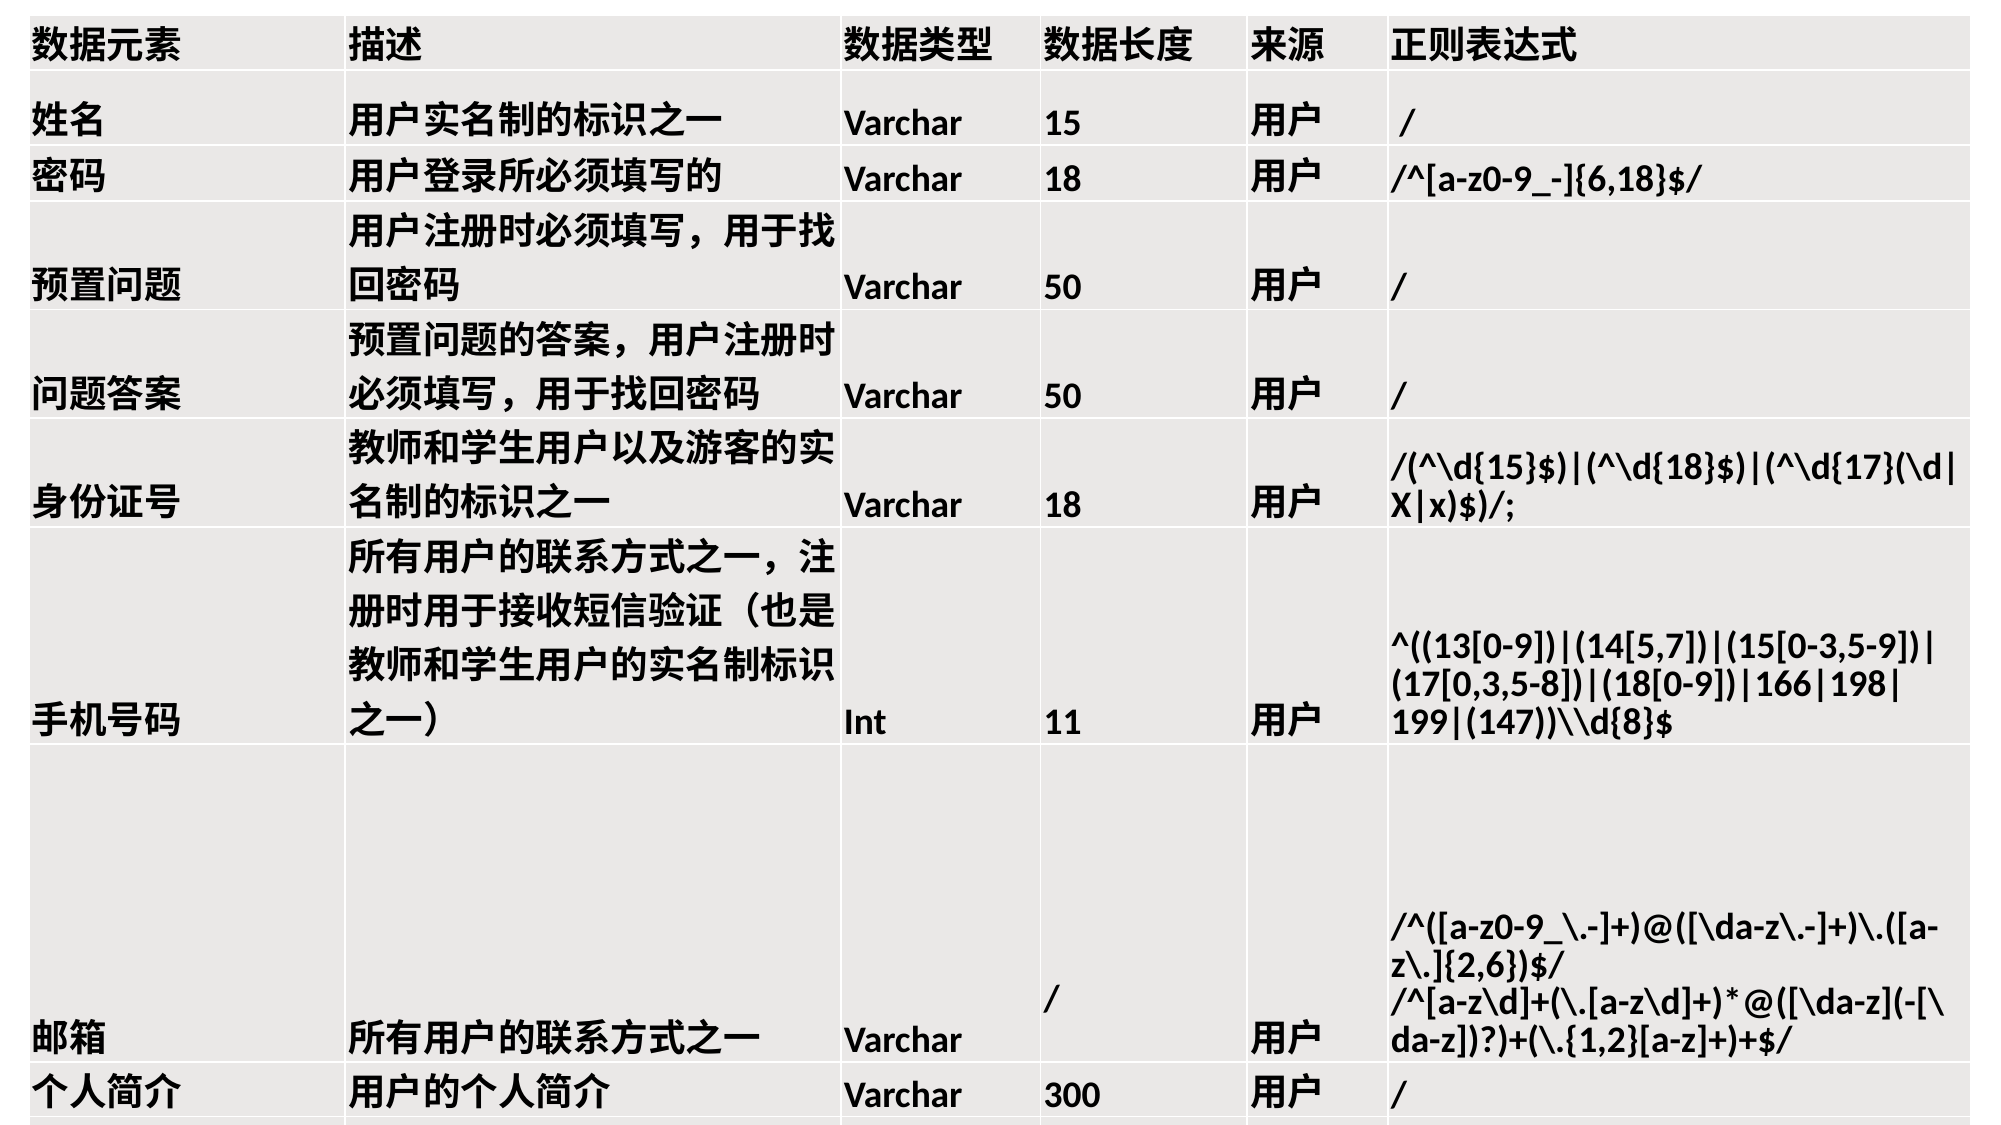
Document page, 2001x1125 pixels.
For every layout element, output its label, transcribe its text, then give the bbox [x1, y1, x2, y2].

table_header 数据元素 [30, 16, 344, 69]
table_cell 用户 [1248, 146, 1387, 200]
table_cell Varchar [842, 202, 1040, 309]
table_cell / [1389, 310, 1970, 417]
table_cell 用户注册时必须填写，用于找回密码 [346, 202, 840, 309]
table_cell 账号 [30, 1117, 344, 1125]
table_cell 预置问题的答案，用户注册时必须填写，用于找回密码 [346, 310, 840, 417]
table_header 正则表达式 [1389, 16, 1970, 69]
table_cell 密码 [30, 146, 344, 200]
table_cell / [1041, 745, 1246, 1061]
table_header 描述 [346, 16, 840, 69]
table_cell 用户登录所必须填写的 [346, 146, 840, 200]
table_cell /^[a-z0-9_-]{3,16}$/ [1389, 1117, 1970, 1125]
table_cell /(^\d{15}$)|(^\d{18}$)|(^\d{17}(\d|X|x)$)/; [1389, 419, 1970, 526]
table_cell 邮箱 [30, 745, 344, 1061]
table_cell 用户 [1248, 528, 1387, 743]
table_cell / [1389, 1063, 1970, 1116]
table_cell 18 [1041, 419, 1246, 526]
table_cell 用户 [1248, 1063, 1387, 1116]
table_cell Varchar [842, 1117, 1040, 1125]
table_cell 所有用户的联系方式之一 [346, 745, 840, 1061]
table_cell 用户 [1248, 419, 1387, 526]
table_cell Varchar [842, 745, 1040, 1061]
table_cell ^((13[0-9])|(14[5,7])|(15[0-3,5-9])|(17[0,3,5-8])|(18[0-9])|166|198|199|(147))\\d{8}$ [1389, 528, 1970, 743]
table_cell 姓名 [30, 71, 344, 144]
table_cell /^[a-z0-9_-]{6,18}$/ [1389, 146, 1970, 200]
table_cell Int [842, 528, 1040, 743]
table_cell 用户实名制的标识之一 [346, 71, 840, 144]
table_cell 预置问题 [30, 202, 344, 309]
table_cell 个人简介 [30, 1063, 344, 1116]
table_cell / [1389, 202, 1970, 309]
table_cell 15 [1041, 71, 1246, 144]
table_cell Varchar [842, 71, 1040, 144]
table_cell Varchar [842, 419, 1040, 526]
table_cell 18 [1041, 146, 1246, 200]
table_cell Varchar [842, 1063, 1040, 1116]
table_cell 用户 [1248, 1117, 1387, 1125]
table_cell 用户的个人简介 [346, 1063, 840, 1116]
table_cell 问题答案 [30, 310, 344, 417]
table_cell 所有用户的联系方式之一，注册时用于接收短信验证（也是教师和学生用户的实名制标识之一） [346, 528, 840, 743]
table_cell 50 [1041, 310, 1246, 417]
table_cell 用户 [1248, 745, 1387, 1061]
table_cell 用户 [1248, 71, 1387, 144]
table_header 数据长度 [1041, 16, 1246, 69]
table_cell Varchar [842, 310, 1040, 417]
table_cell 教师和学生用户以及游客的实名制的标识之一 [346, 419, 840, 526]
table_cell / [1389, 71, 1970, 144]
table_cell 用户 [1248, 310, 1387, 417]
table_cell /^([a-z0-9_\.-]+)@([\da-z\.-]+)\.([a-z\.]{2,6})$/ /^[a-z\d]+(\.[a-z\d]+)*@([\da-z](-[\da-z])?)+(\.{1,2}[a-z]+)+$/ [1389, 745, 1970, 1061]
table_cell 50 [1041, 202, 1246, 309]
table_header 来源 [1248, 16, 1387, 69]
table_cell 300 [1041, 1063, 1246, 1116]
table_cell 身份证号 [30, 419, 344, 526]
table_cell Varchar [842, 146, 1040, 200]
table_cell 手机号码 [30, 528, 344, 743]
table_cell 游客的身份标识 [346, 1117, 840, 1125]
table_cell 用户 [1248, 202, 1387, 309]
table_cell 11 [1041, 528, 1246, 743]
table_cell 16 [1041, 1117, 1246, 1125]
table_header 数据类型 [842, 16, 1040, 69]
